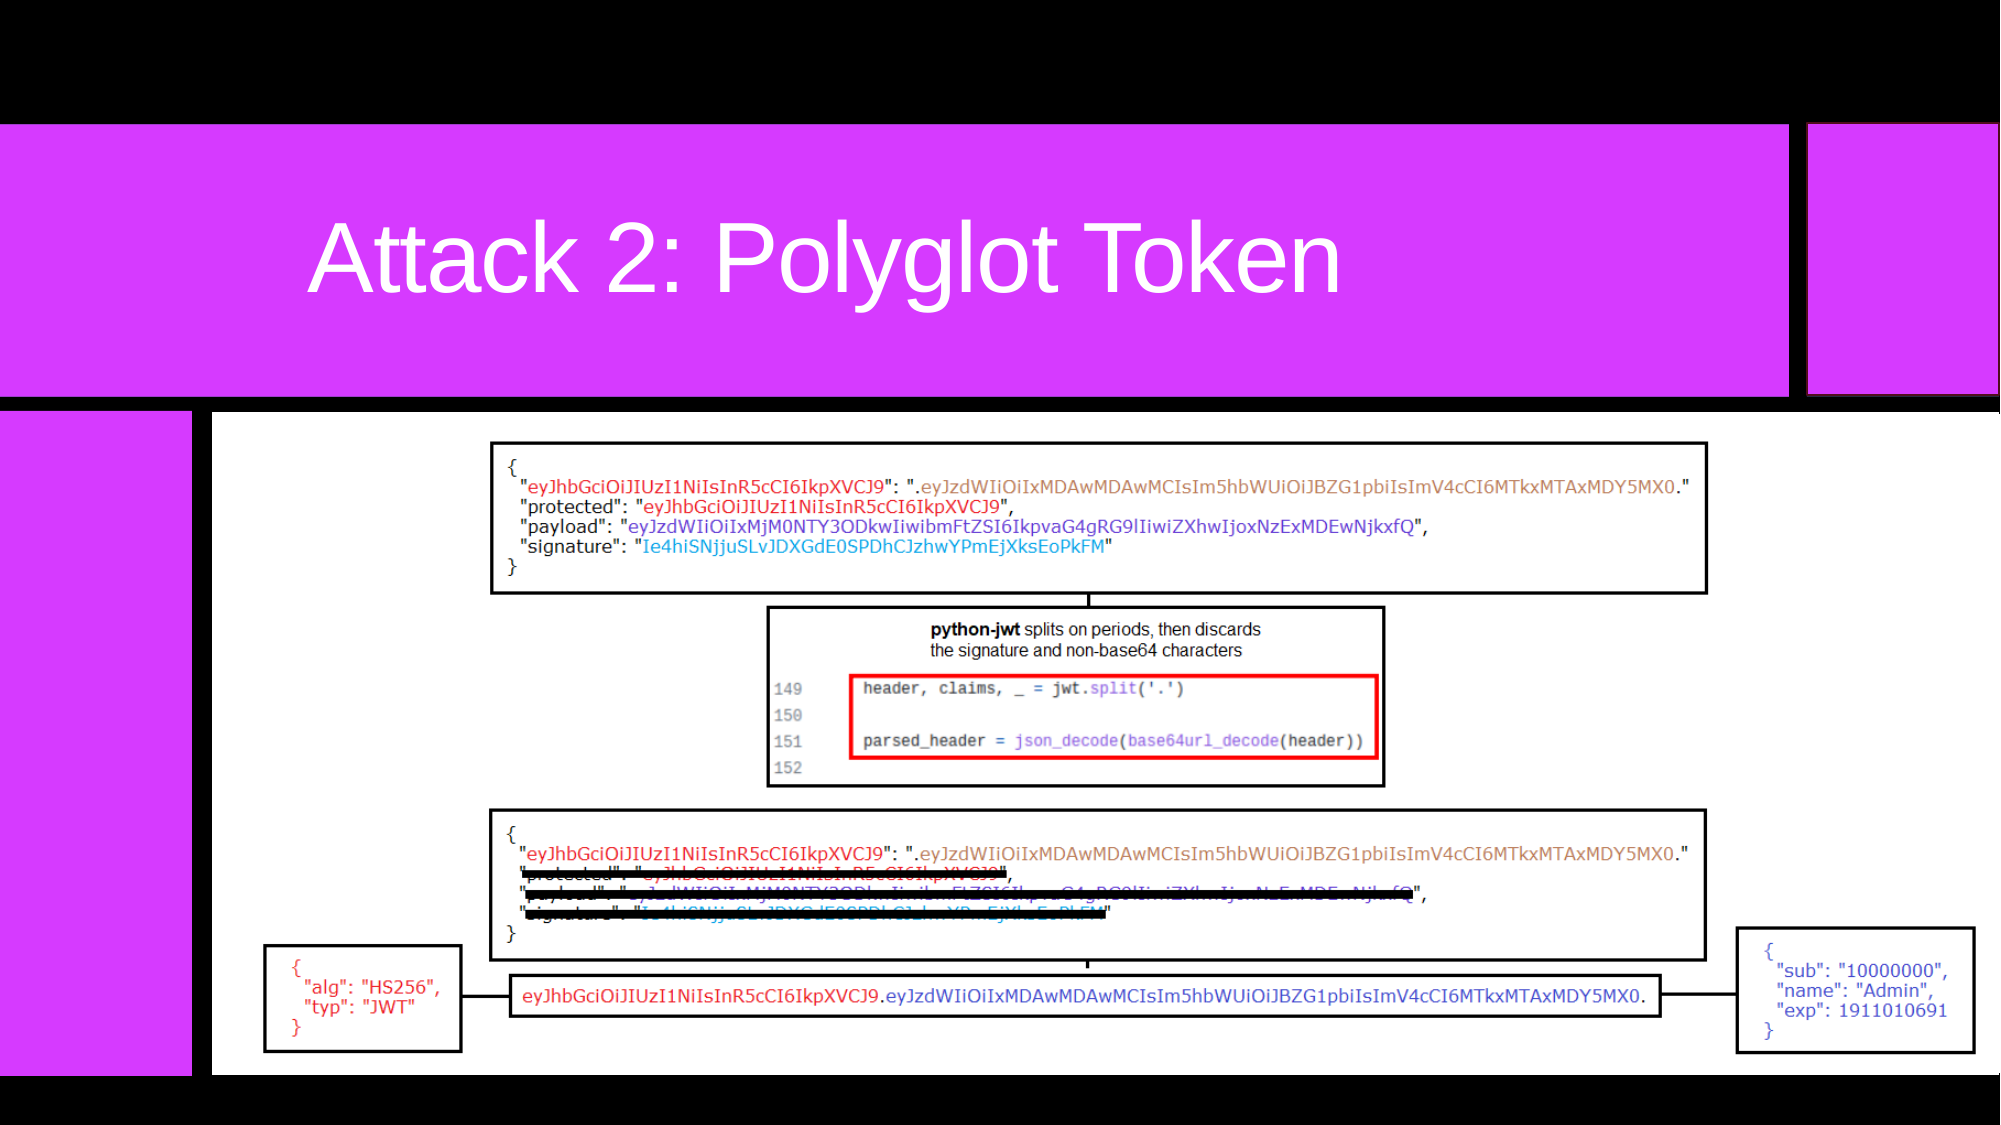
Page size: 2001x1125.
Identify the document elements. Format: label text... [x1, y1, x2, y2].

title Attack 2: Polyglot Token [292, 142, 1767, 378]
text_box [210, 410, 2000, 1077]
text_box [0, 410, 193, 1077]
text_box [0, 124, 1790, 398]
picture [238, 414, 2000, 1073]
text_box [1806, 122, 2000, 396]
